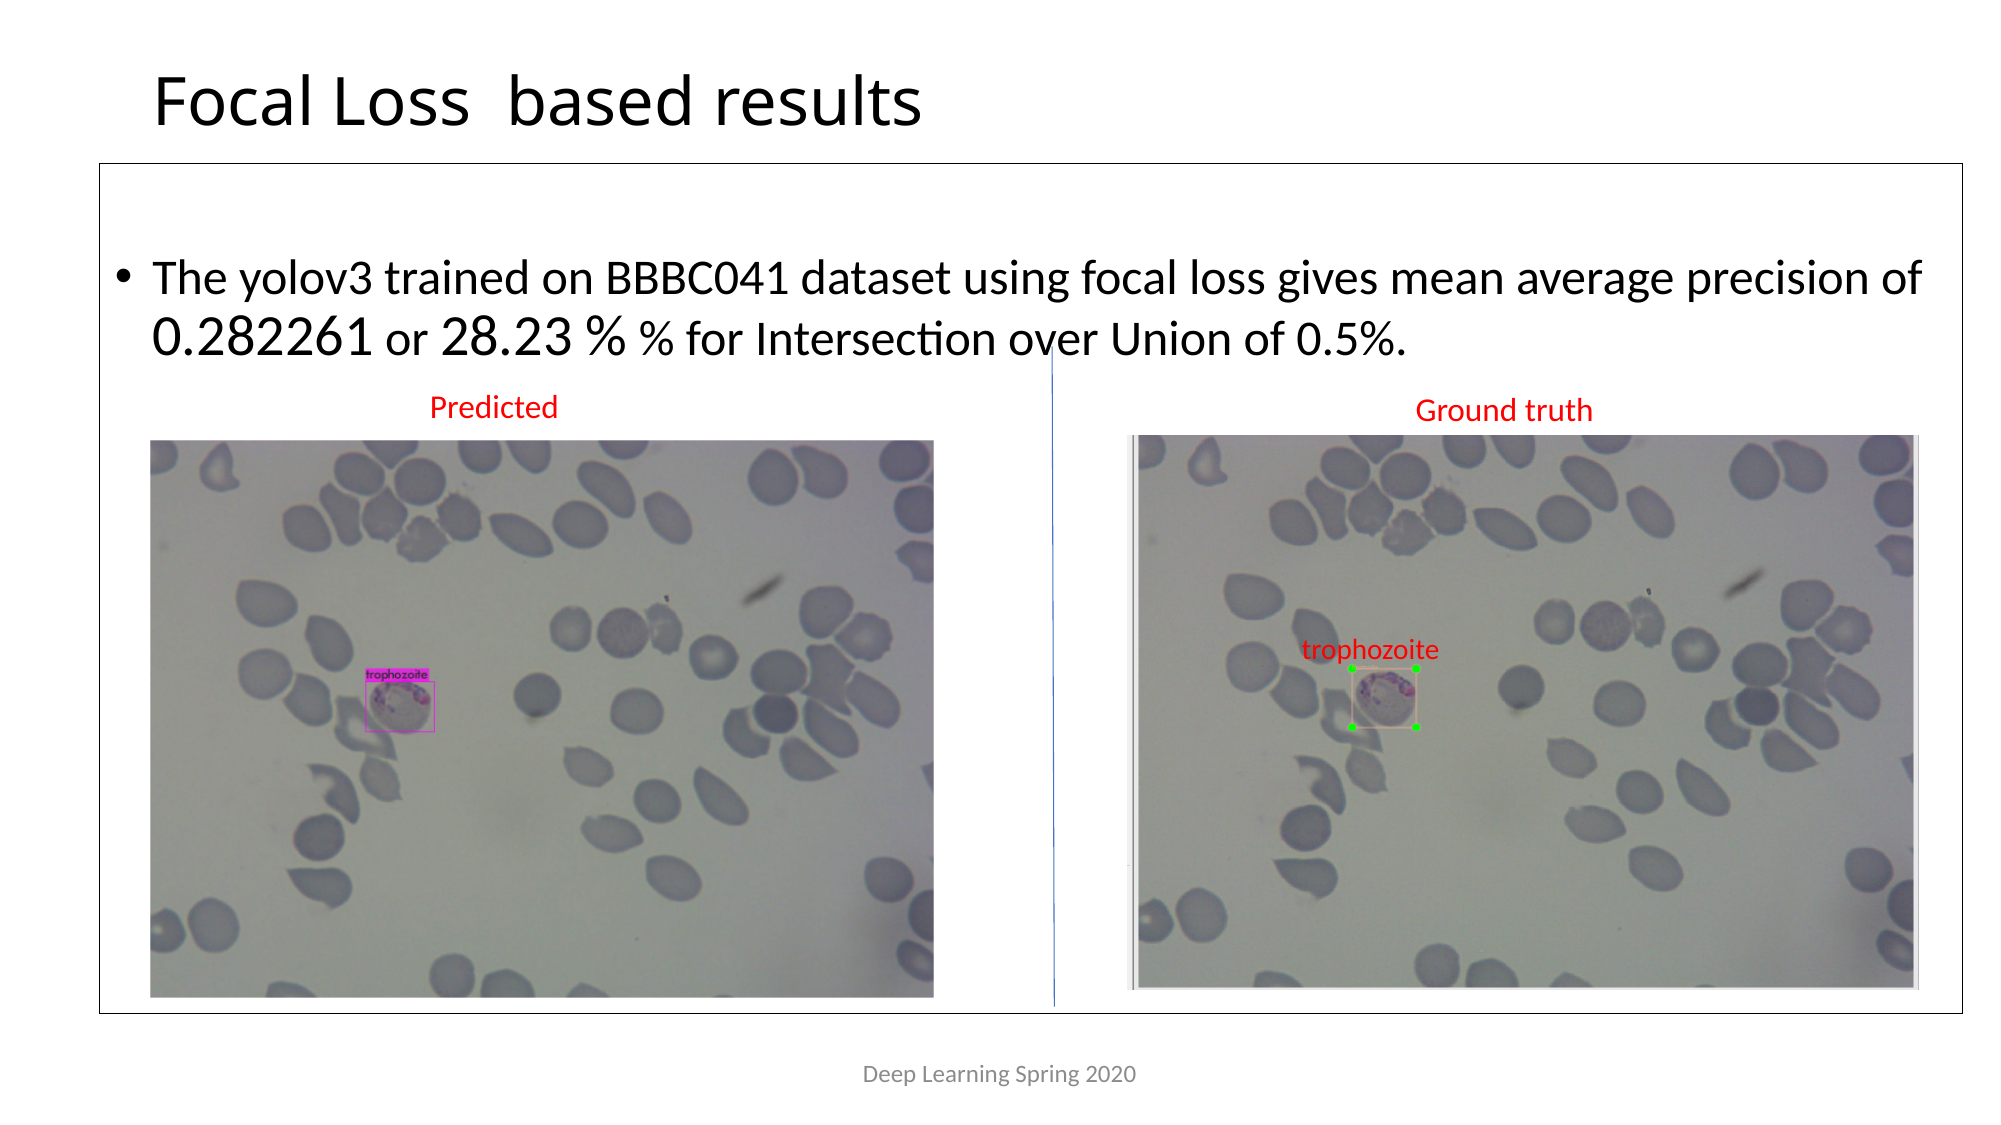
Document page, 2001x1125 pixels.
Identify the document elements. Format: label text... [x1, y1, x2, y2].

text_box Ground truth [1370, 380, 1647, 435]
text_box Predicted [356, 378, 633, 433]
title Focal Loss based results [137, 59, 1863, 148]
picture [143, 433, 940, 1005]
list The yolov3 trained on BBBC041 dataset using focal loss gives mean average precision of 0.282261 or 28.23 % % for Intersection over Union of 0.5%. [99, 163, 1963, 1014]
picture [1127, 435, 1919, 990]
footer Deep Learning Spring 2020 [662, 1042, 1338, 1103]
